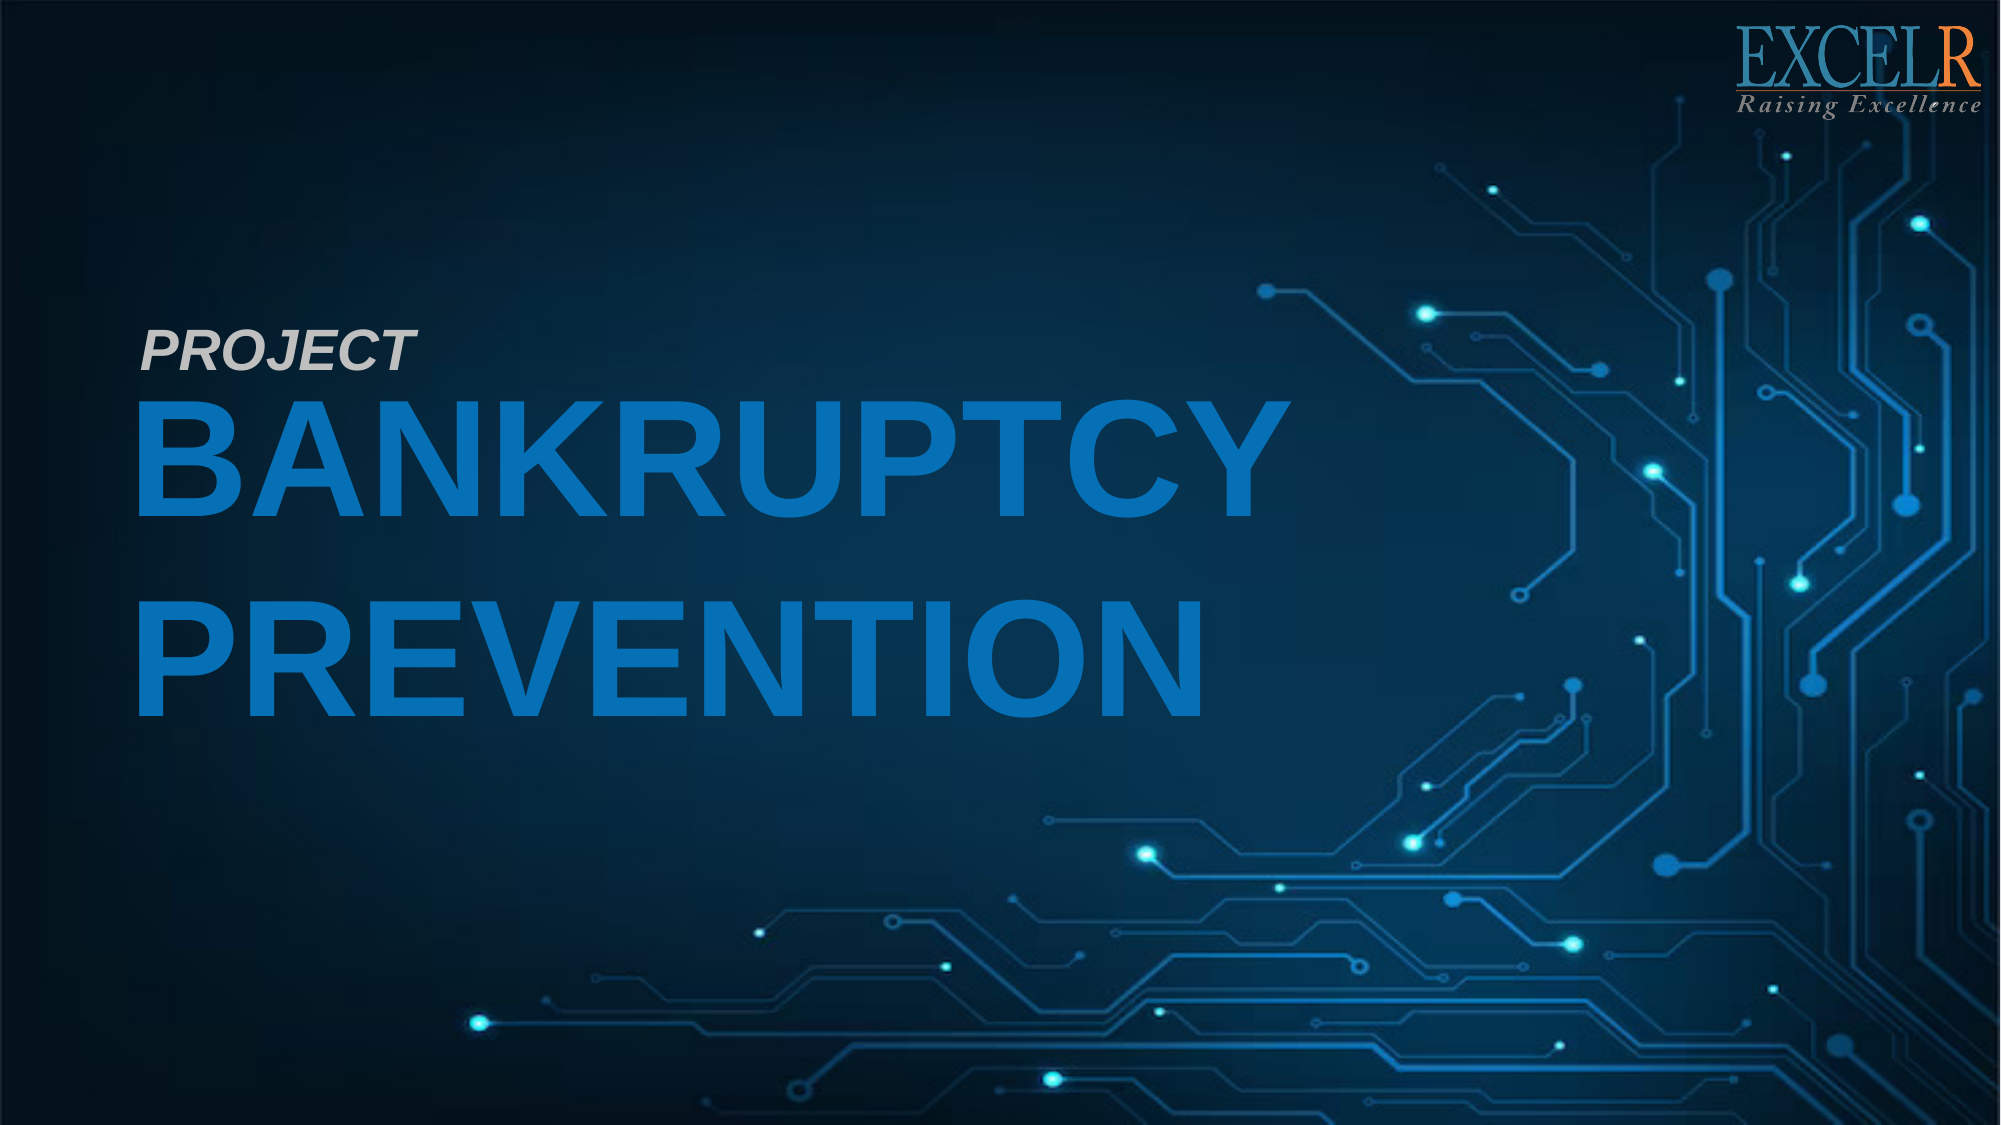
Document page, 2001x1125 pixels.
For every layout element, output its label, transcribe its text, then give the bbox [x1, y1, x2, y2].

text_box PROJECT [125, 304, 457, 390]
picture [0, 0, 2001, 1125]
text_box BANKRUPTCY PREVENTION [113, 342, 1344, 757]
